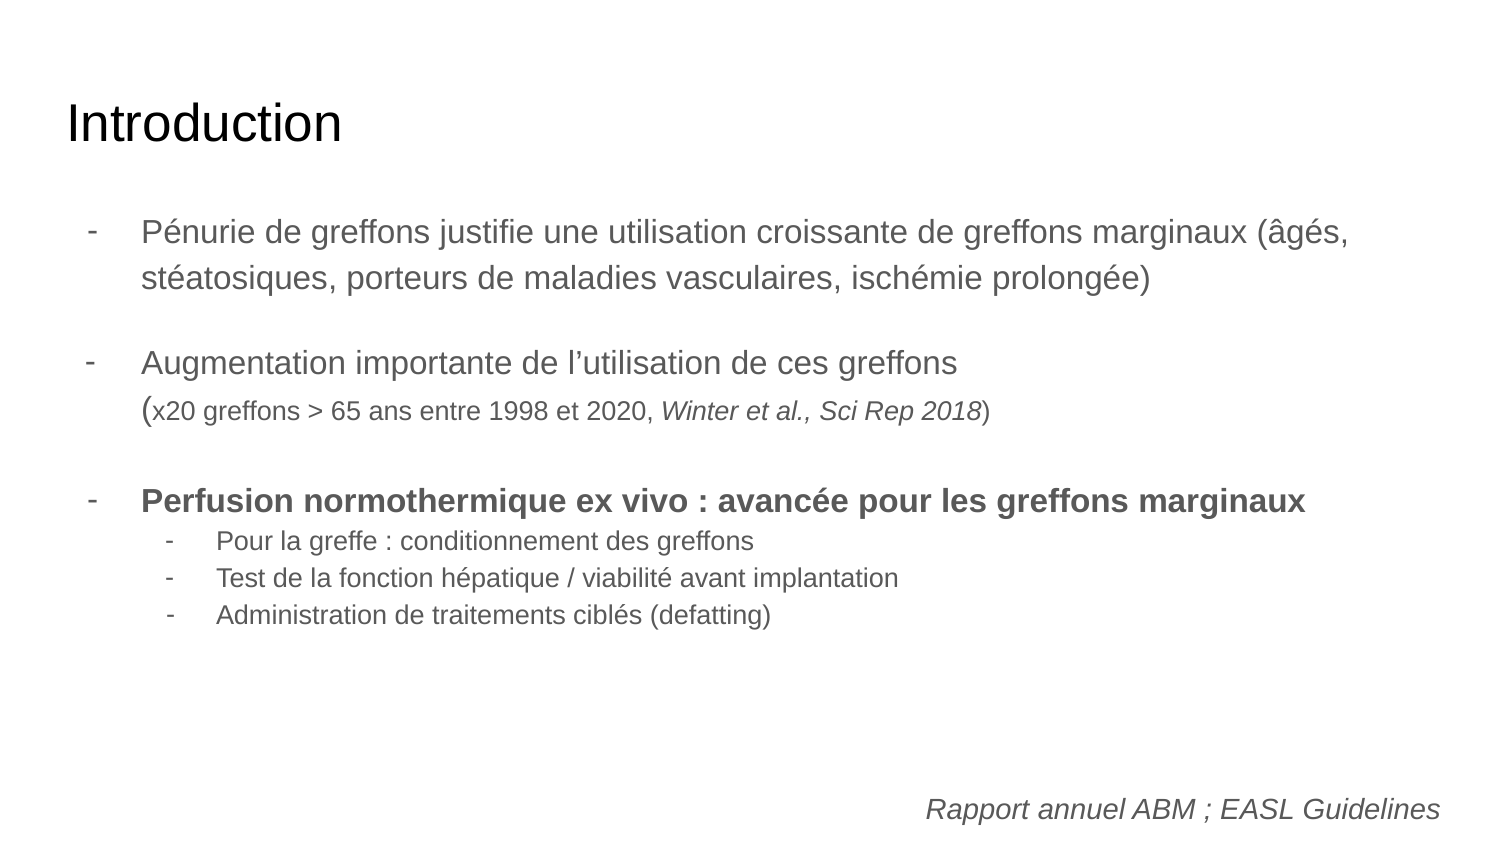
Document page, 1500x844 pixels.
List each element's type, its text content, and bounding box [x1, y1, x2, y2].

list Pénurie de greffons justifie une utilisation croissante de greffons marginaux (âgés, stéatosiques, porteurs de maladies vasculaires, ischémie prolongée) Augmentation importante de l’utilisation de ces greffons (x20 greffons > 65 ans entre 1998 et 2020, Winter et al., Sci Rep 2018) Perfusion normothermique ex vivo : avancée pour les greffons marginaux Pour la greffe : conditionnement des greffons Test de la fonction hépatique / viabilité avant implantation Administration de traitements ciblés (defatting) [51, 189, 1500, 821]
title Introduction [51, 72, 1449, 167]
text_box Rapport annuel ABM ; EASL Guidelines [910, 775, 1500, 841]
